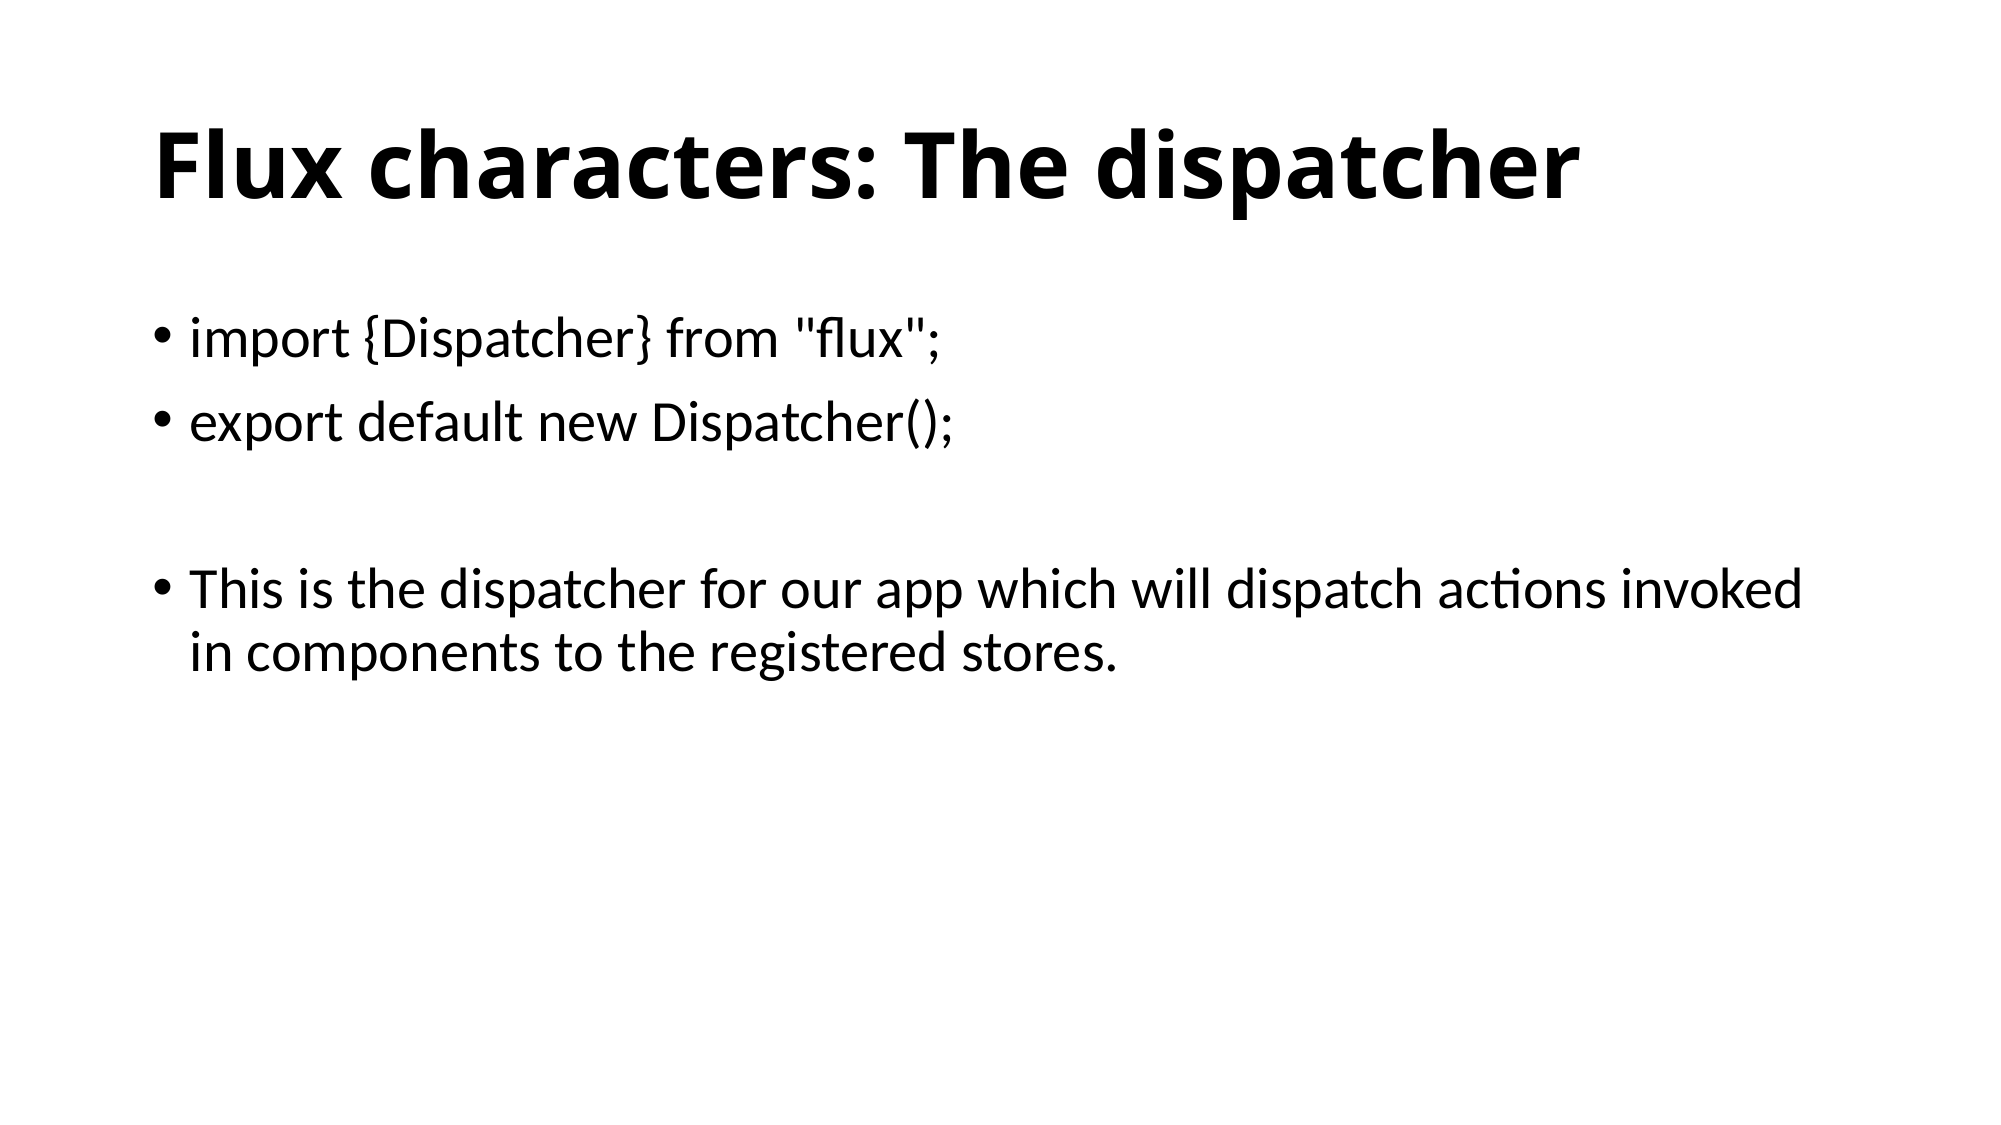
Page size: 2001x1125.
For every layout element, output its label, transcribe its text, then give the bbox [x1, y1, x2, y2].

list import {Dispatcher} from "flux"; export default new Dispatcher(); This is the dispatcher for our app which will dispatch actions invoked in components to the registered stores. [137, 299, 1863, 1014]
title Flux characters: The dispatcher [137, 59, 1863, 278]
